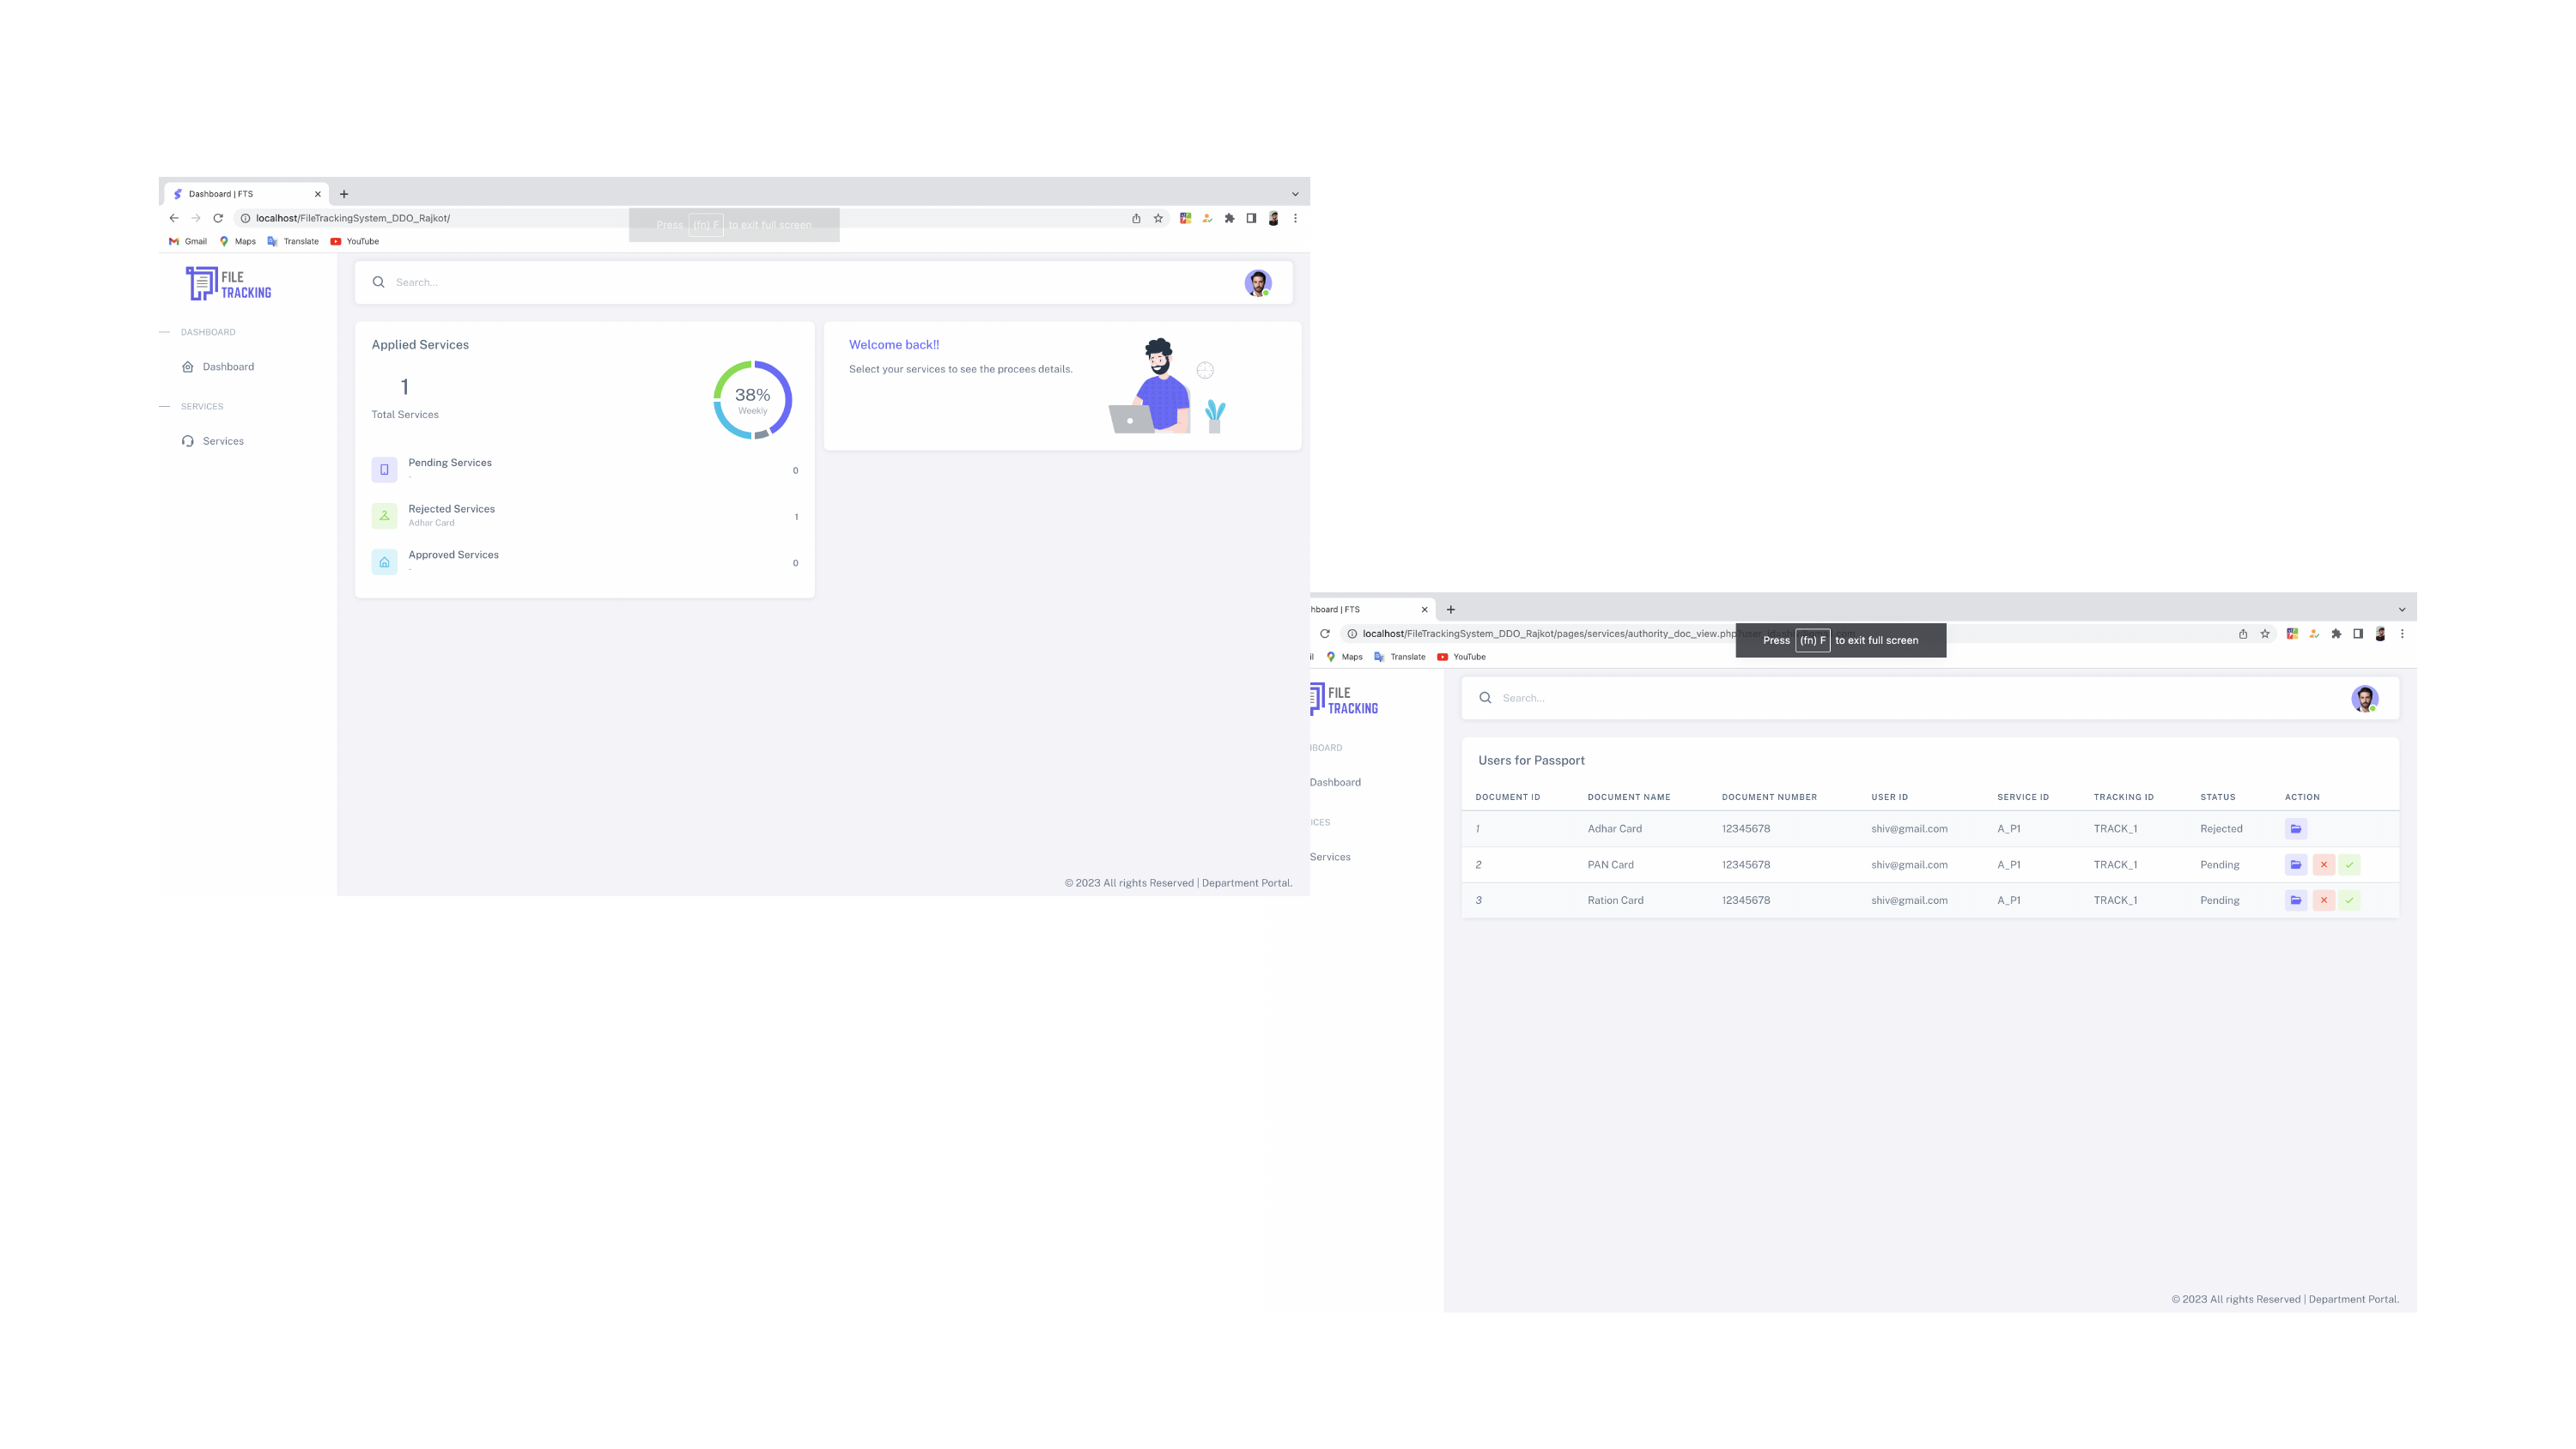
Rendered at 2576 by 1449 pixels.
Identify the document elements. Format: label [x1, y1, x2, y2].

picture [159, 176, 2417, 1313]
